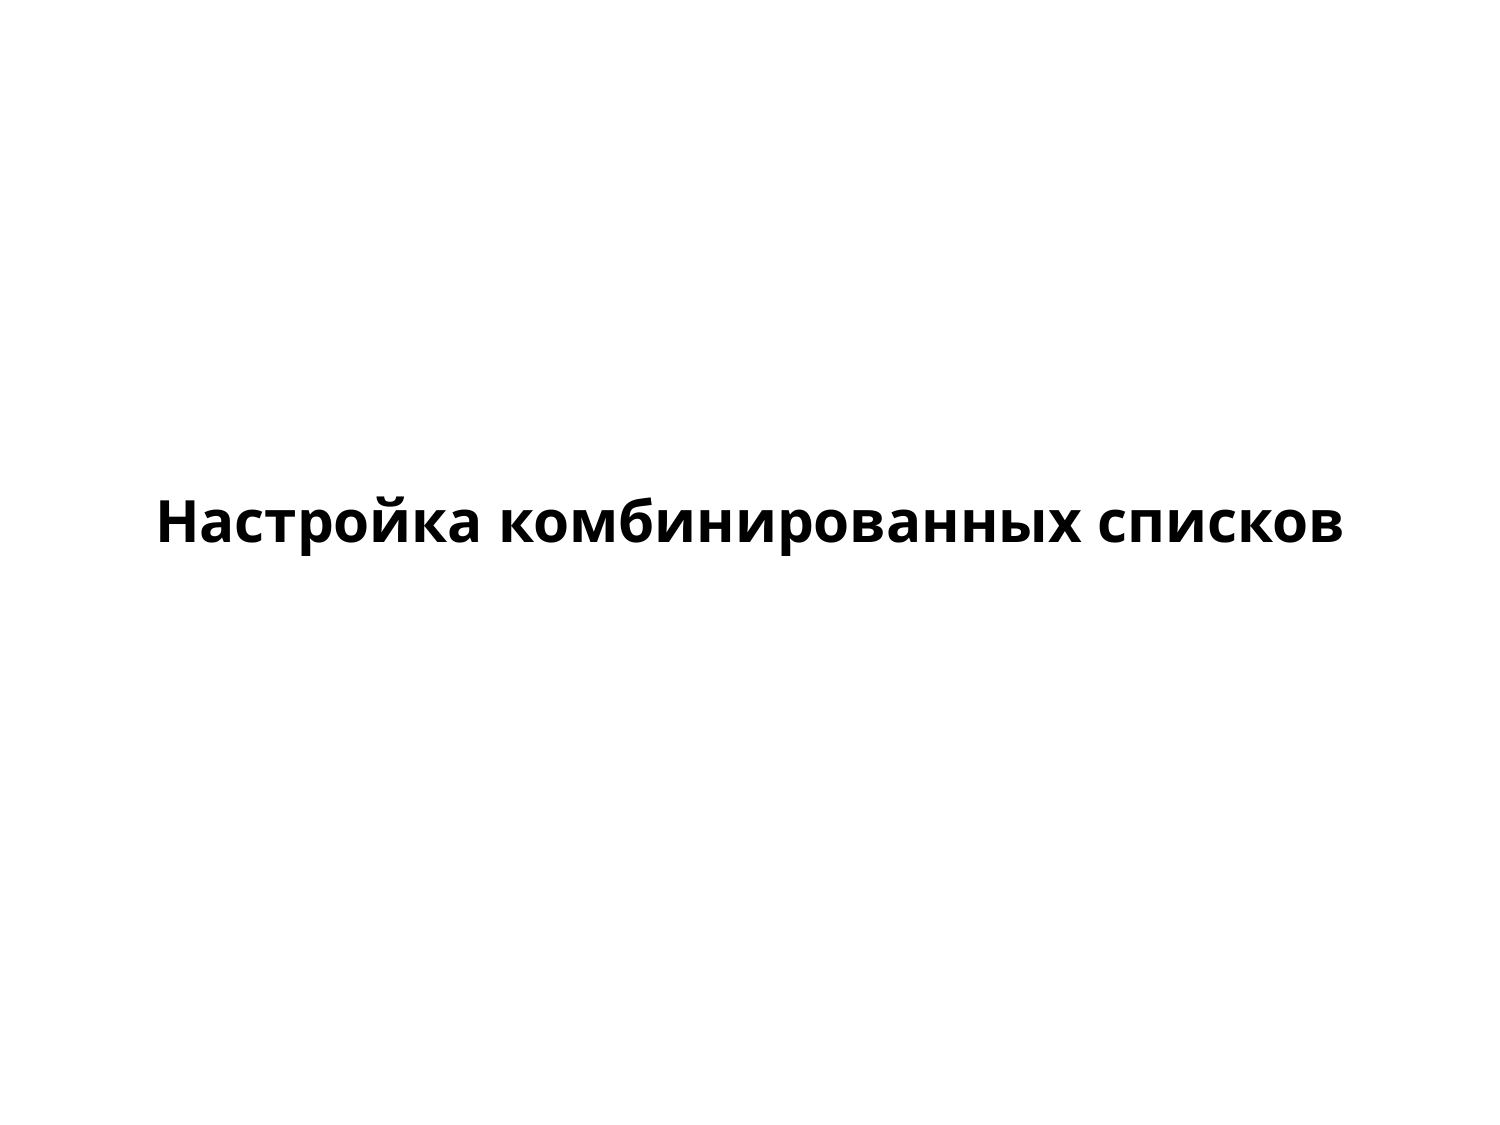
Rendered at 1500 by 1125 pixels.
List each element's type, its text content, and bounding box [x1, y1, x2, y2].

text_box Настройка комбинированных списков [17, 476, 1483, 562]
